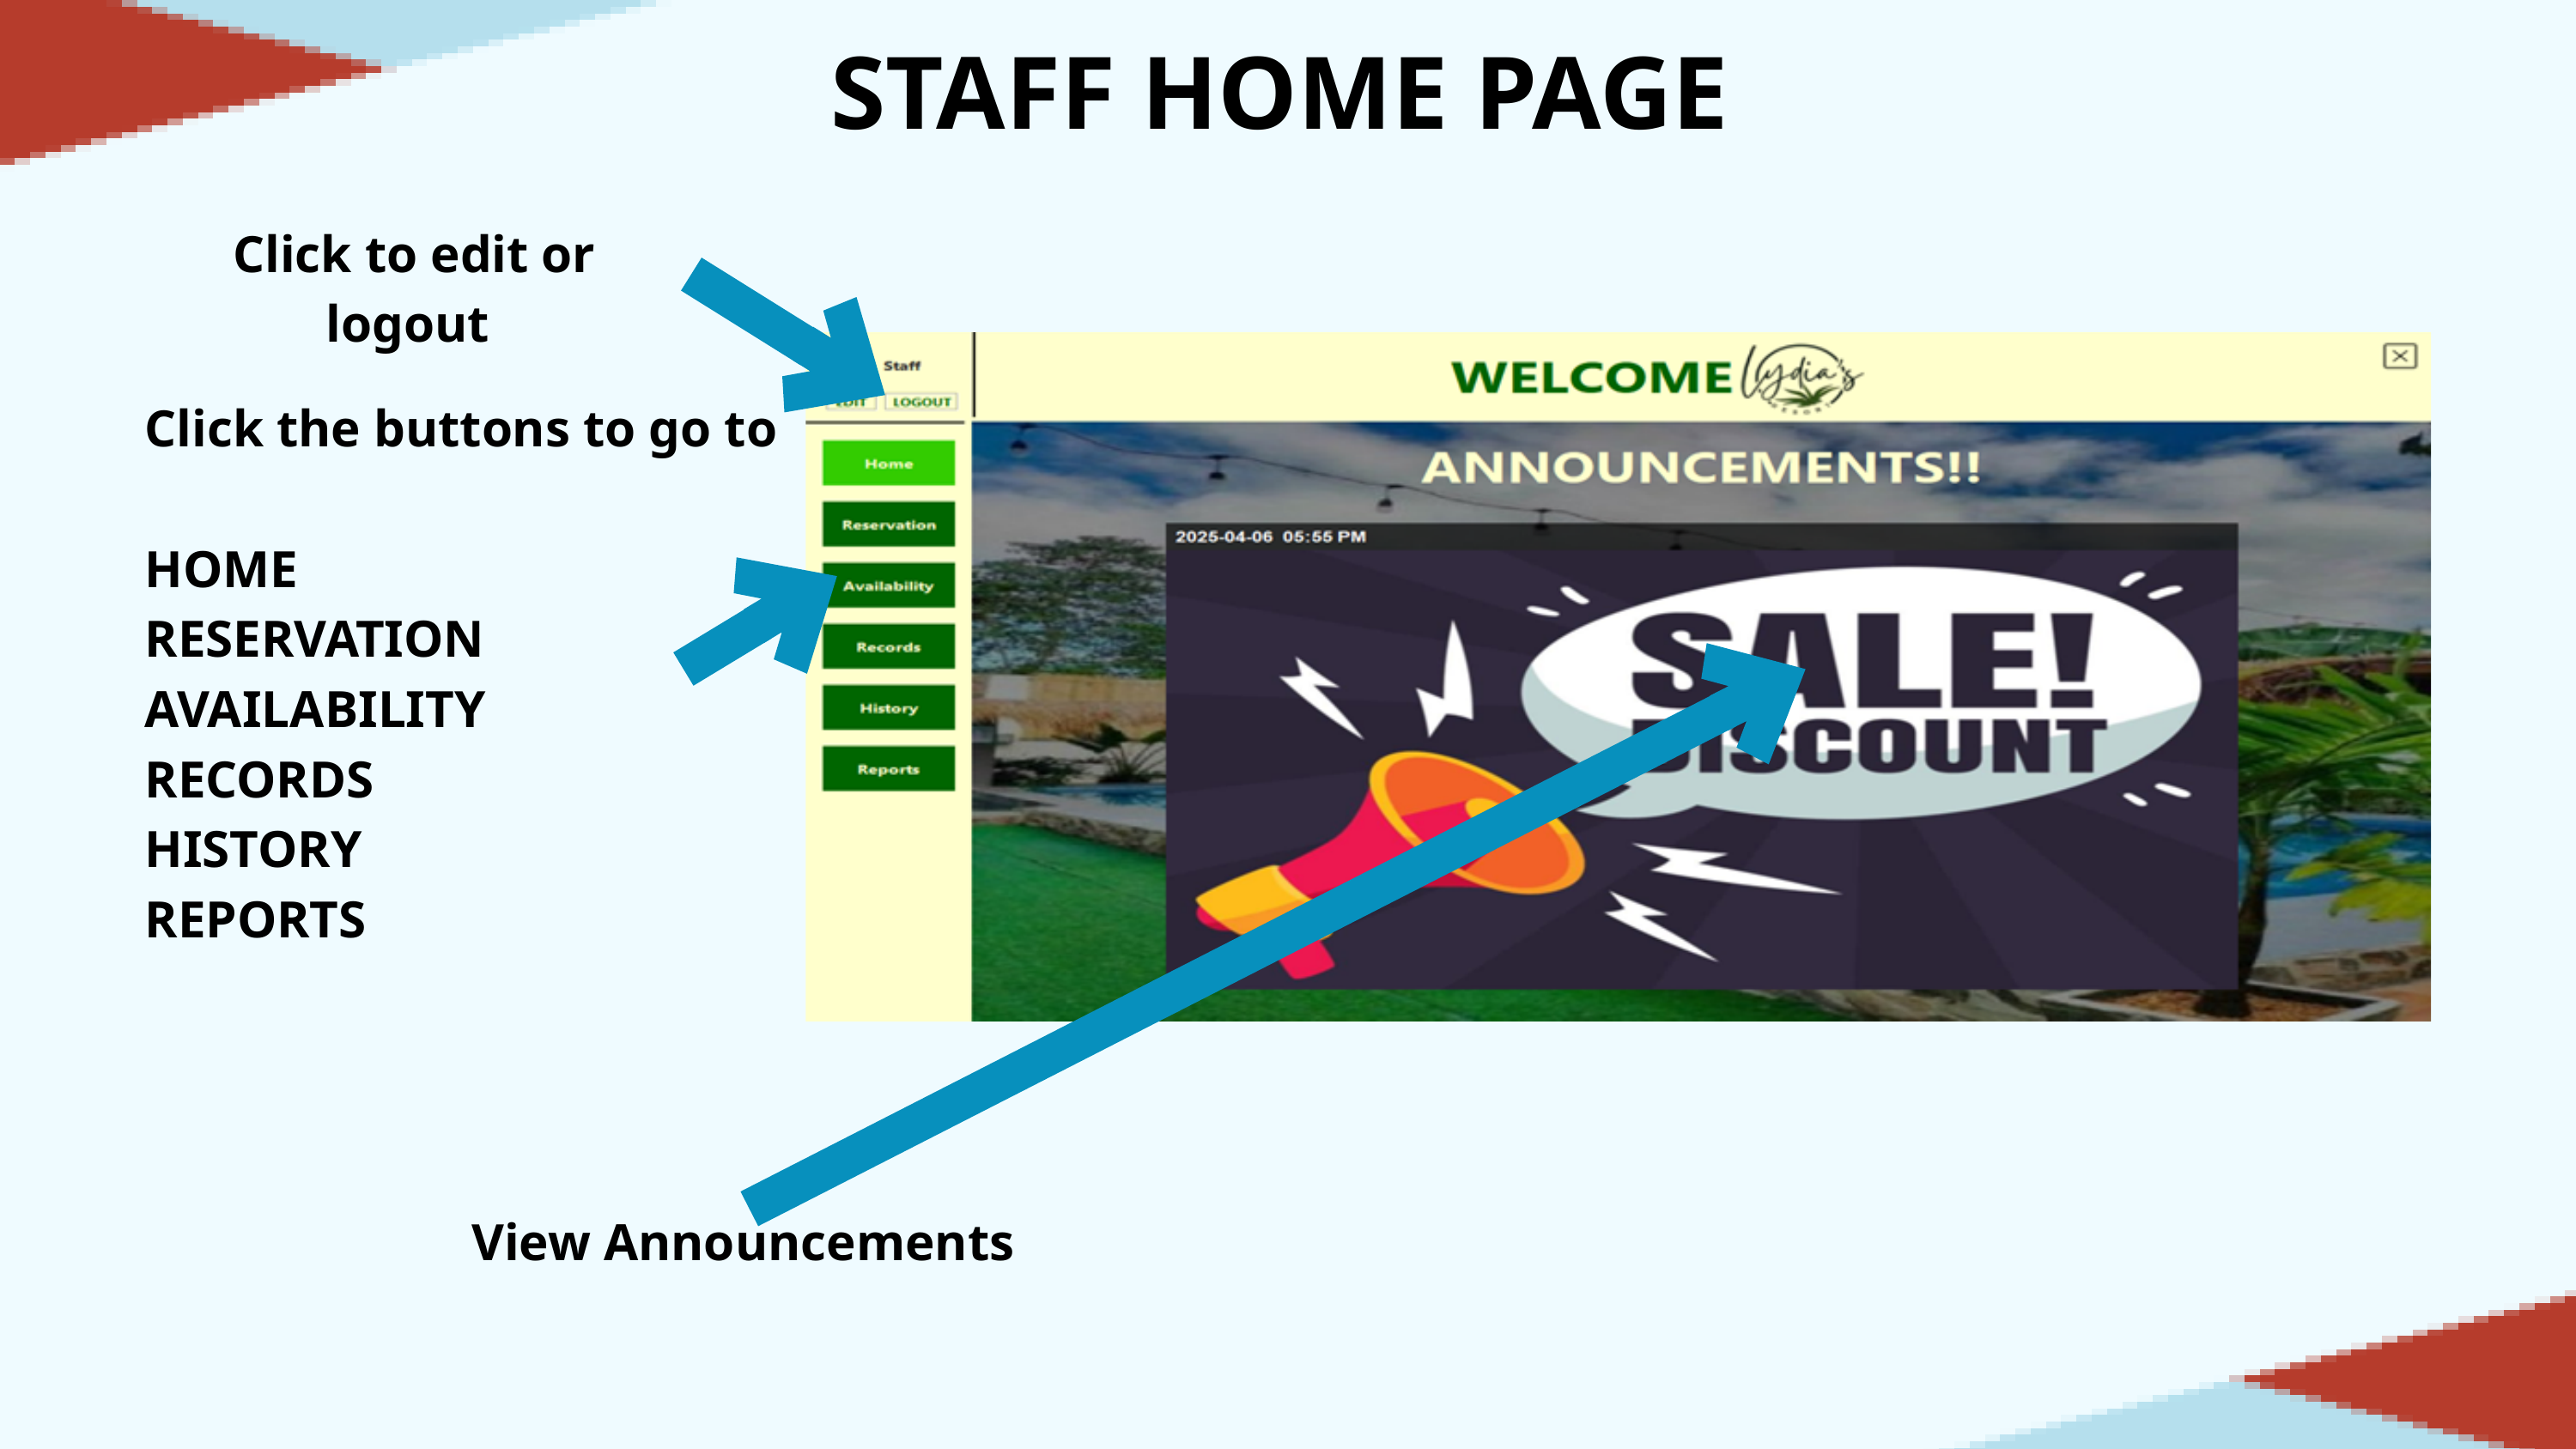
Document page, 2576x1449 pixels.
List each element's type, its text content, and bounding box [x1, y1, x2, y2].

text_box [0, 0, 2576, 1449]
text_box [691, 274, 885, 396]
text_box Click to edit or logout [144, 212, 683, 353]
text_box Click the buttons to go to HOME RESERVATION AVAILABILITY RECORDS HISTORY REPORTS [144, 386, 799, 949]
text_box [805, 332, 2432, 1022]
text_box STAFF HOME PAGE [799, 9, 1760, 150]
text_box View Announcements [471, 1200, 1027, 1271]
text_box [683, 575, 837, 670]
